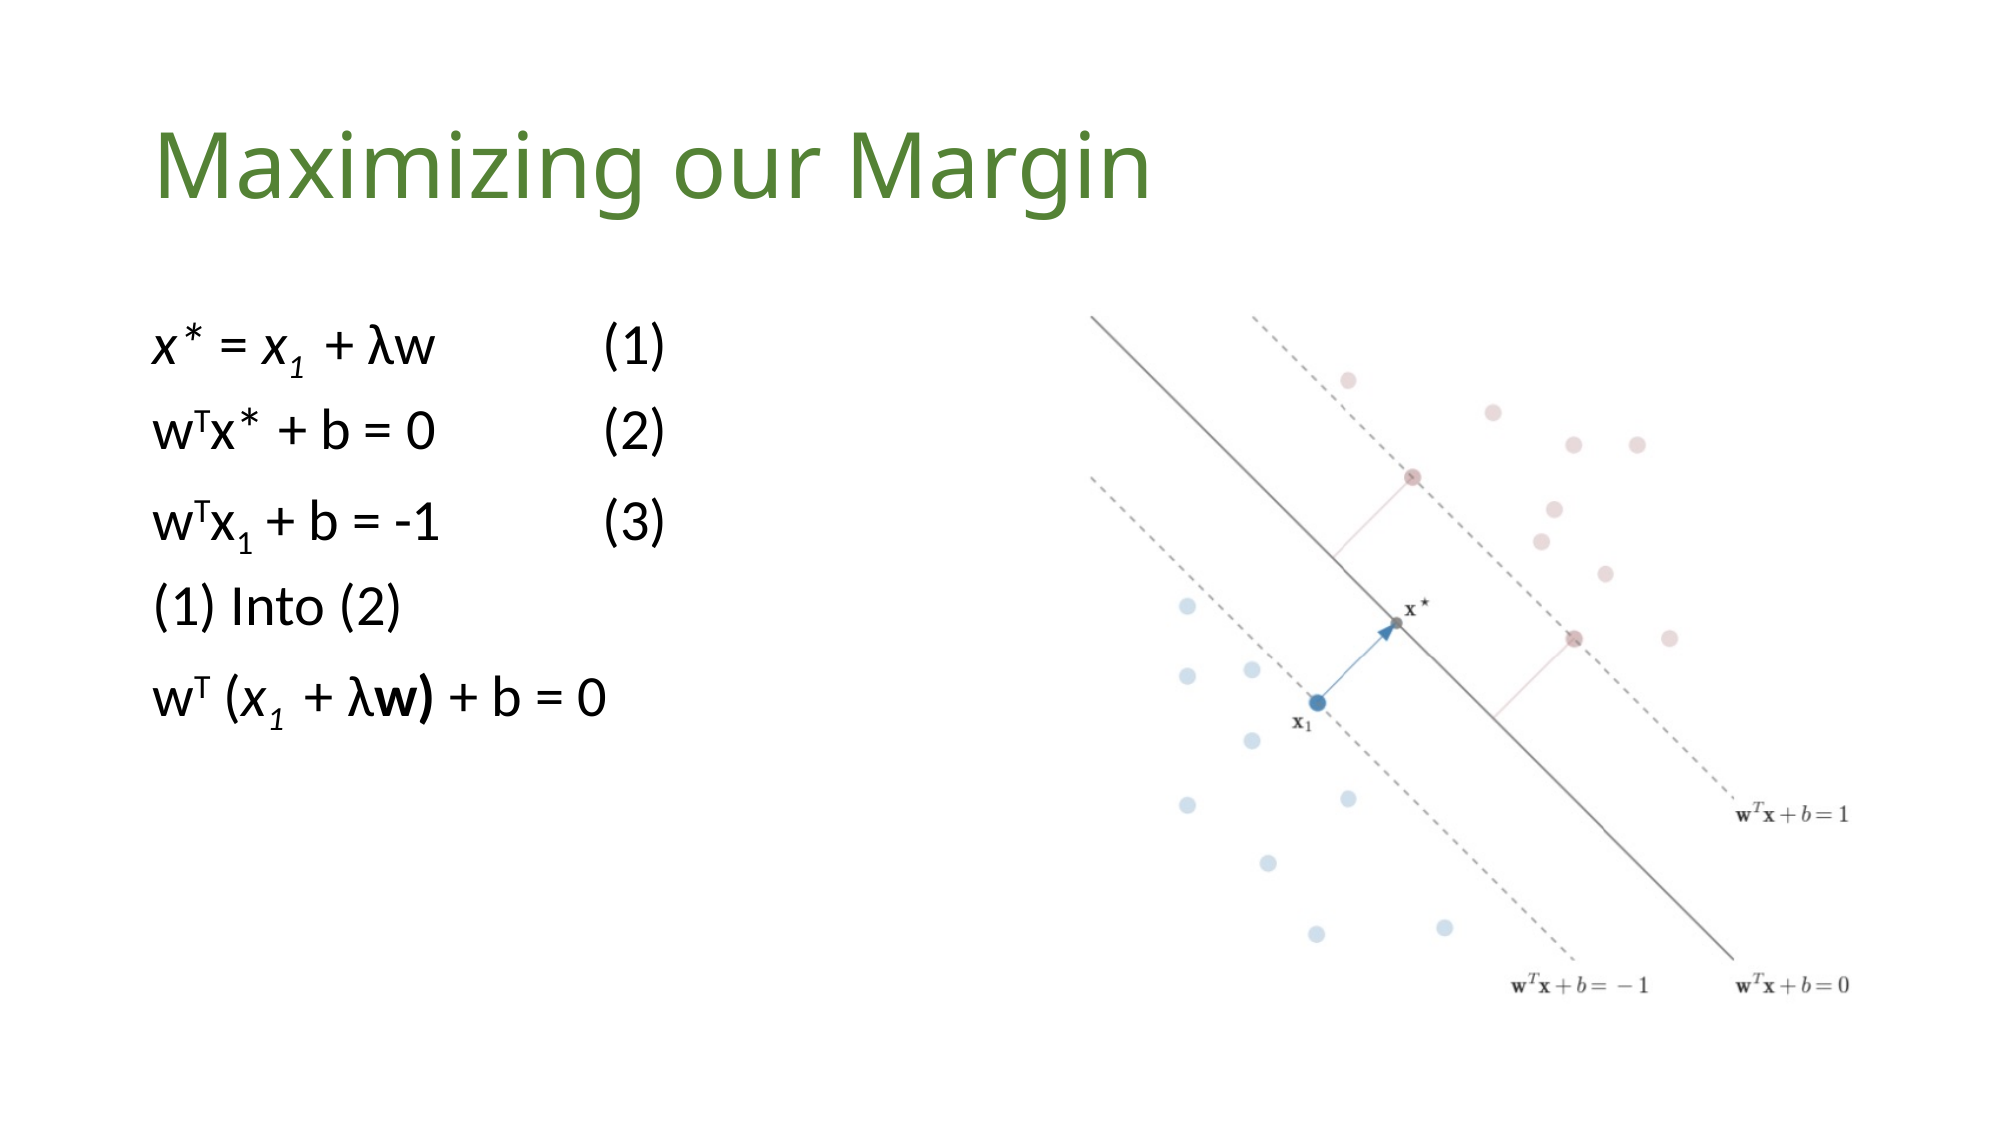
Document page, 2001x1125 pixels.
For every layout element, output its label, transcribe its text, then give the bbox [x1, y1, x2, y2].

list x* = x1 + λw (1) wTx* + b = 0 (2) wTx1 + b = -1 (3) (1) Into (2) wT (x1 + λw) + b = 0 [137, 299, 1863, 1014]
picture [1084, 308, 1863, 1005]
title Maximizing our Margin [137, 59, 1863, 278]
